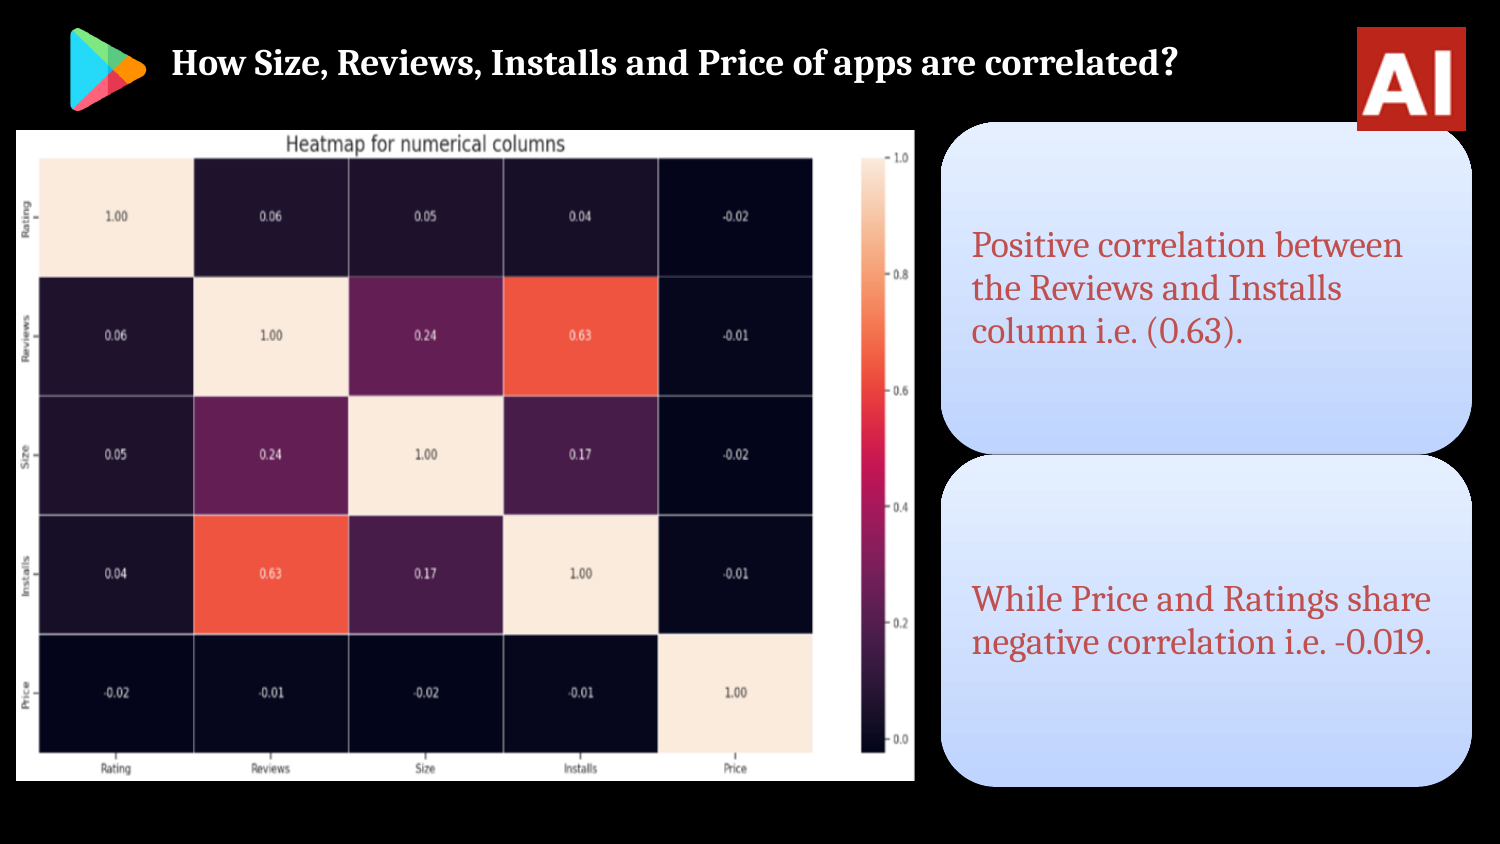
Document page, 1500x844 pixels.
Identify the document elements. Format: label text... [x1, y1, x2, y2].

picture [16, 130, 915, 782]
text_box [940, 122, 1472, 787]
title How Size, Reviews, Installs and Price of apps are correlated? [158, 118, 1241, 160]
picture [1357, 27, 1466, 132]
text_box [58, 23, 158, 120]
